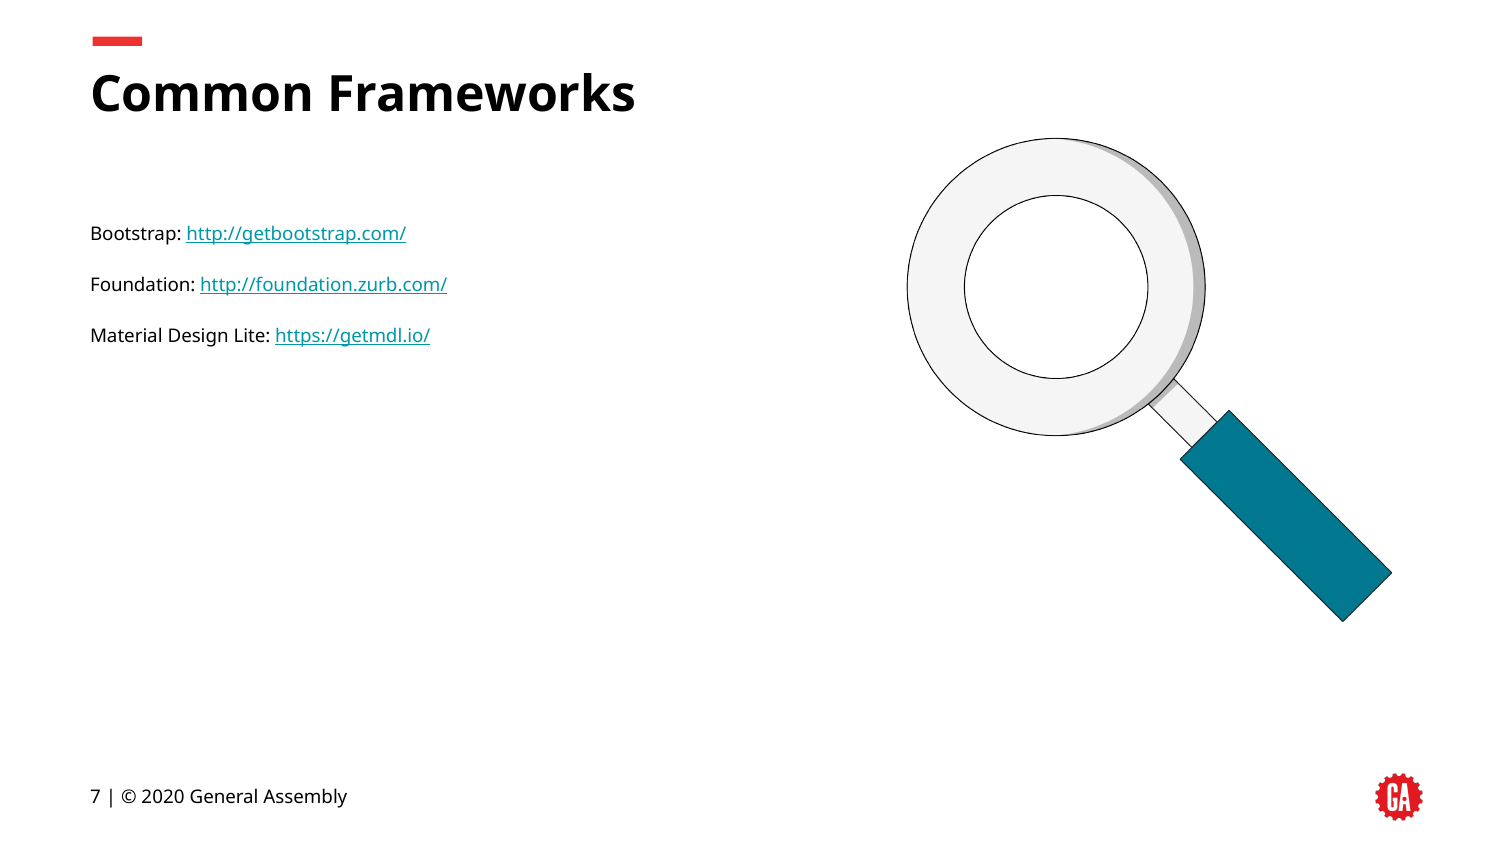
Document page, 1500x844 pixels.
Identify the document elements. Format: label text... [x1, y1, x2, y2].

list Bootstrap: http://getbootstrap.com/ Foundation: http://foundation.zurb.com/ Material Design Lite: https://getmdl.io/ [75, 180, 1424, 688]
picture [900, 131, 1398, 628]
picture [1373, 771, 1425, 823]
title Common Frameworks [75, 46, 1473, 140]
slide_number ‹#› | © 2020 General Assembly [75, 764, 465, 830]
